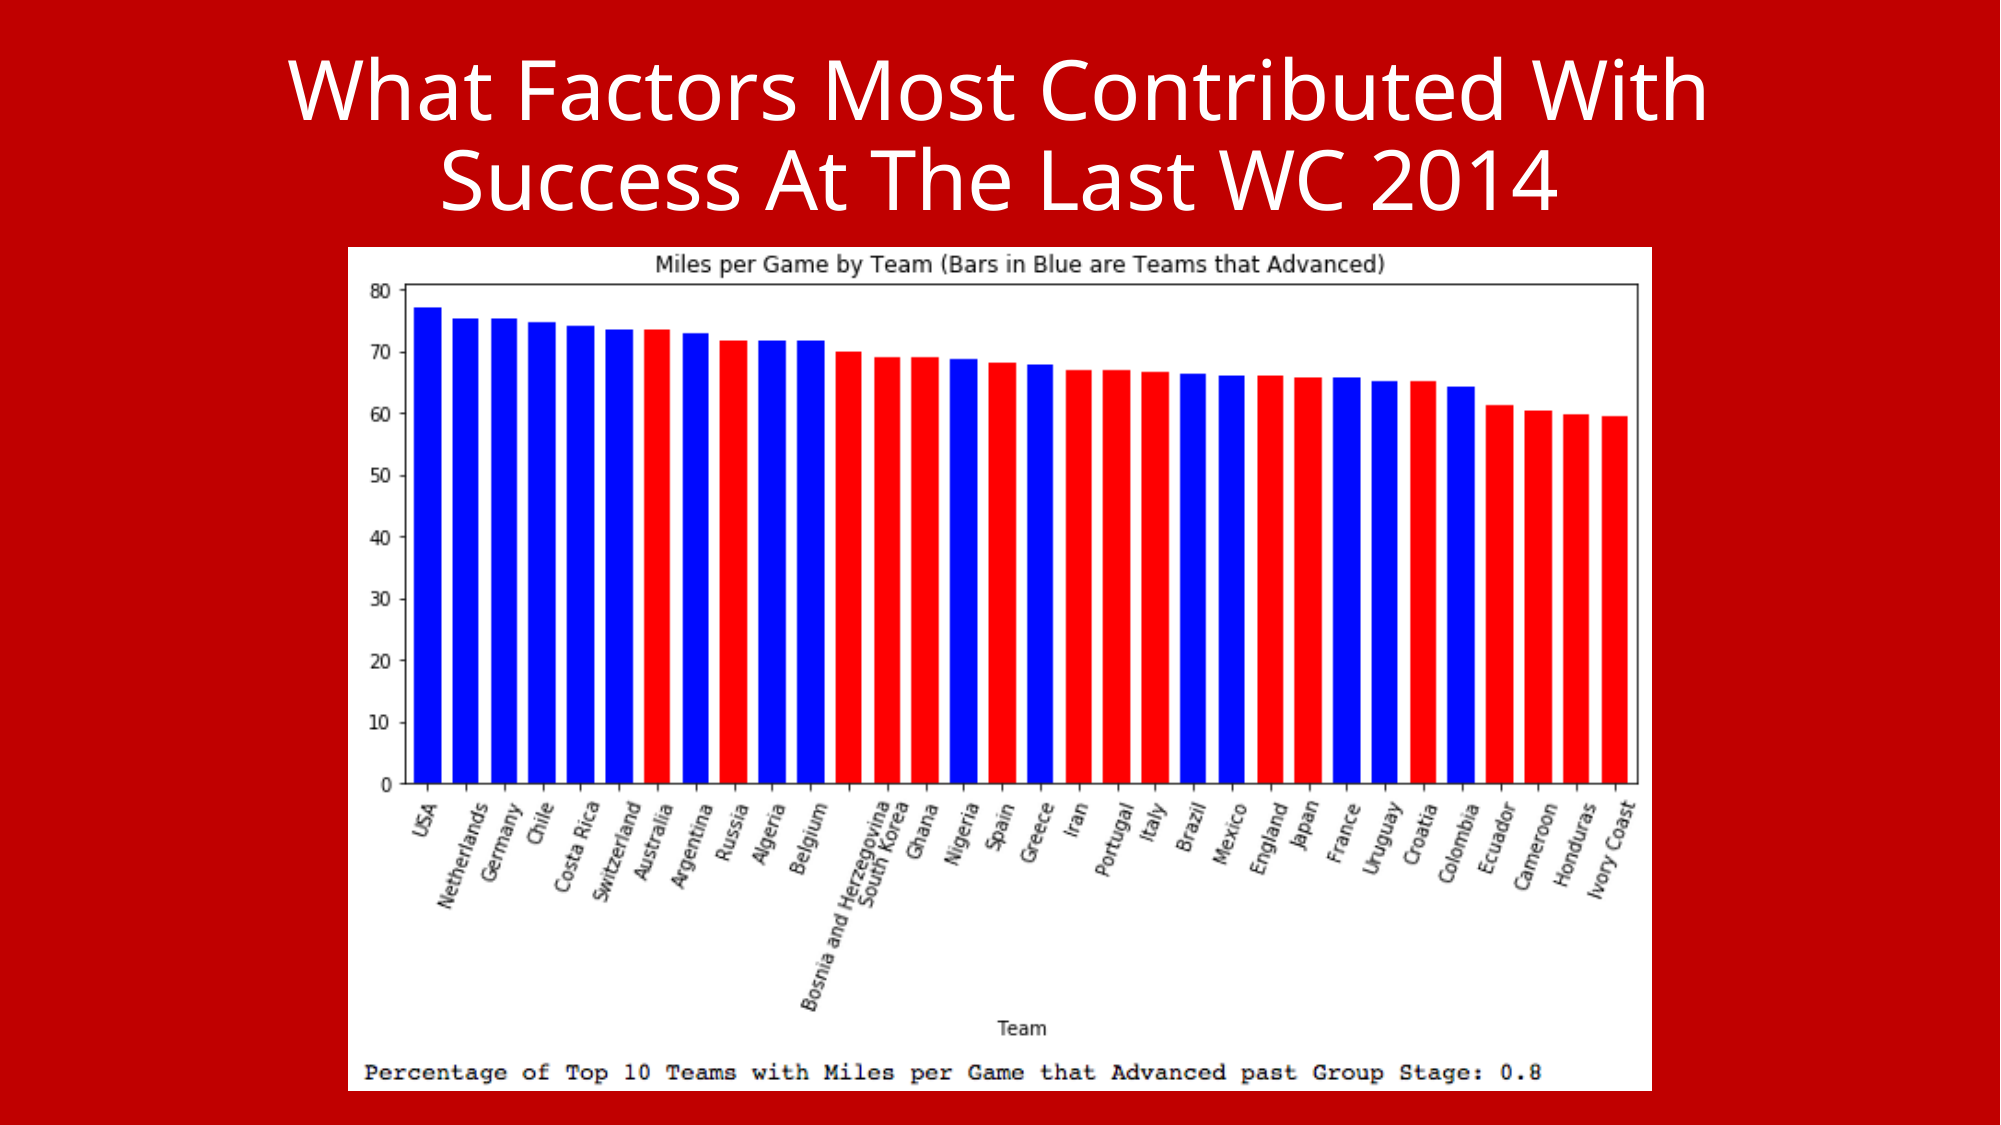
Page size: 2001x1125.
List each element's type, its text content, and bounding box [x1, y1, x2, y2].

text_box What Factors Most Contributed With Success At The Last WC 2014 [137, 29, 1863, 248]
picture [348, 247, 1652, 1091]
